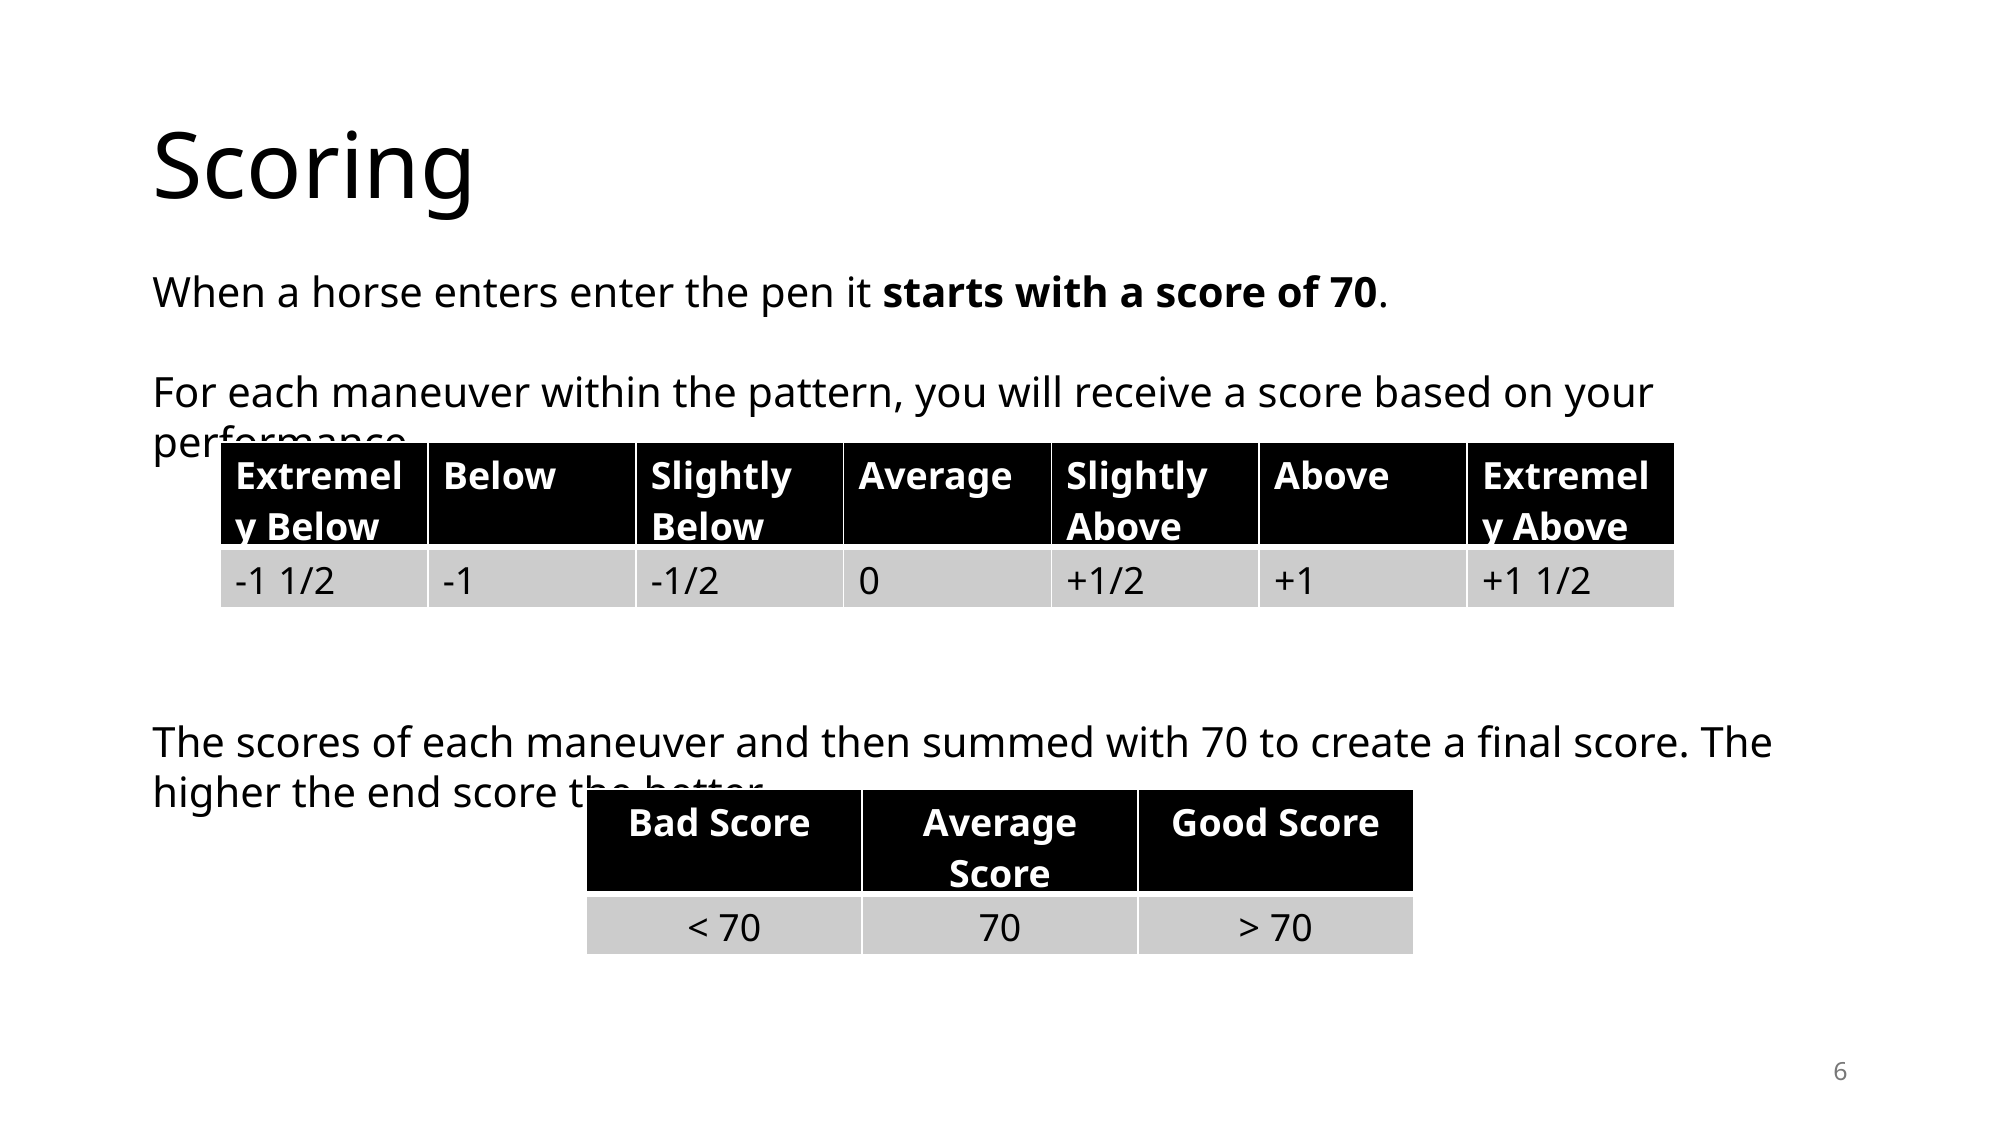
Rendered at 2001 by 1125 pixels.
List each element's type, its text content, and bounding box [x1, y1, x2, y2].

table_cell -1/2 [637, 550, 843, 607]
table_cell < 70 [587, 897, 861, 954]
table_cell -1 1/2 [221, 550, 427, 607]
table_header Above [1260, 443, 1466, 544]
table_cell 70 [863, 897, 1137, 954]
text_box When a horse enters enter the pen it starts with a score of 70. For each maneuver within the pattern, you will receive a score based on your performance. The scores of each maneuver and then summed with 70 to create a final score. The higher the end score the better. [137, 258, 1852, 1004]
table_header Extremely Below [221, 443, 427, 544]
table_header Extremely Above [1468, 443, 1674, 544]
table_header Slightly Below [637, 443, 843, 544]
table_cell > 70 [1139, 897, 1413, 954]
table_header Bad Score [587, 790, 861, 891]
table_header Good Score [1139, 790, 1413, 891]
table_cell +1/2 [1052, 550, 1258, 607]
table_cell -1 [429, 550, 635, 607]
table_cell +1 1/2 [1468, 550, 1674, 607]
table_header Average [844, 443, 1051, 544]
table_header Below [429, 443, 635, 544]
table_header Average Score [863, 790, 1137, 891]
table_cell 0 [844, 550, 1051, 607]
table_cell +1 [1260, 550, 1466, 607]
table_header Slightly Above [1052, 443, 1258, 544]
slide_number 6 [1412, 1042, 1863, 1103]
title Scoring [137, 59, 1863, 278]
